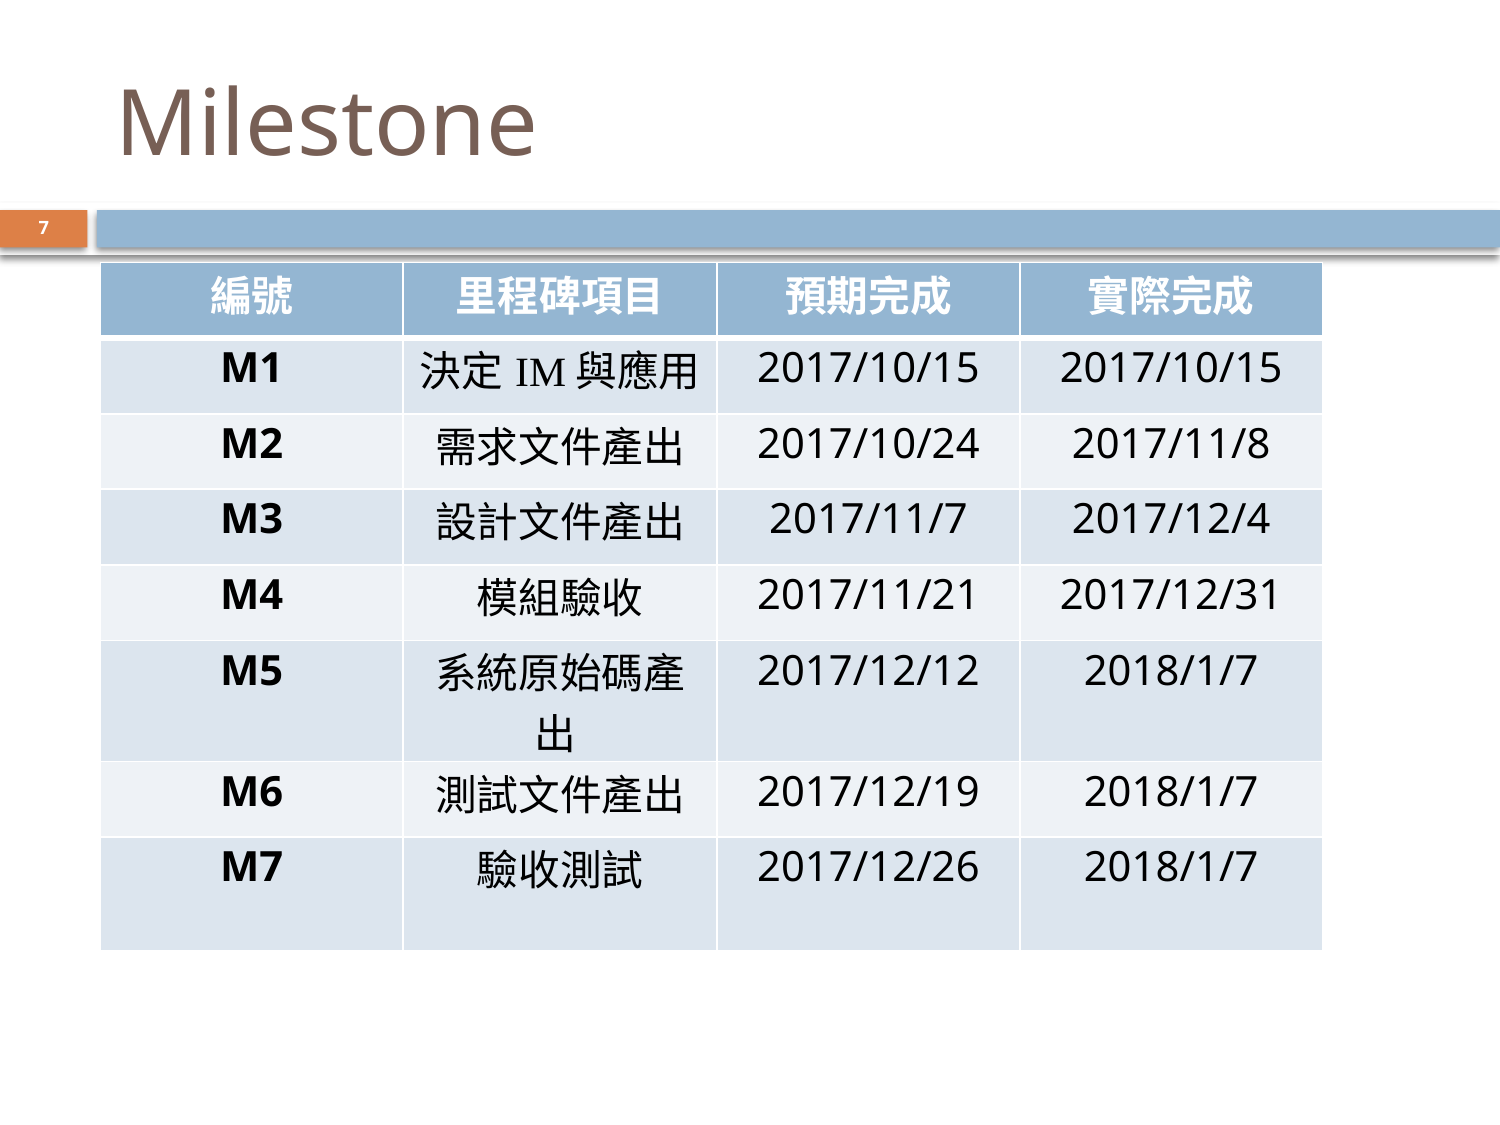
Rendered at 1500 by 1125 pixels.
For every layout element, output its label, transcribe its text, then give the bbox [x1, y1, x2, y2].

table_cell 2018/1/7 [1021, 641, 1322, 761]
table_cell 2018/1/7 [1021, 762, 1322, 836]
slide_number 7 [0, 208, 88, 249]
table_cell 決定IM與應用 [404, 341, 716, 413]
table_cell 系統原始碼產出 [404, 641, 716, 761]
table_cell M3 [101, 490, 402, 564]
table_header 里程碑項目 [404, 263, 716, 335]
title Milestone [100, 37, 1438, 200]
table_cell 2017/10/15 [1021, 341, 1322, 413]
table_cell 驗收測試 [404, 838, 716, 950]
table_cell M2 [101, 415, 402, 488]
table_cell M5 [101, 641, 402, 761]
table_header 編號 [101, 263, 402, 335]
table_cell 2017/12/4 [1021, 490, 1322, 564]
table_cell 2017/10/24 [718, 415, 1019, 488]
table_cell M6 [101, 762, 402, 836]
table_cell 需求文件產出 [404, 415, 716, 488]
table_header 實際完成 [1021, 263, 1322, 335]
table_cell M1 [101, 341, 402, 413]
table_header 預期完成 [718, 263, 1019, 335]
table_cell 2017/11/8 [1021, 415, 1322, 488]
table_cell M4 [101, 566, 402, 640]
table_cell 2017/11/21 [718, 566, 1019, 640]
table_cell 2017/12/31 [1021, 566, 1322, 640]
table_cell 2017/12/12 [718, 641, 1019, 761]
table_cell M7 [101, 838, 402, 950]
table_cell 2017/10/15 [718, 341, 1019, 413]
table_cell 2017/12/19 [718, 762, 1019, 836]
table_cell 設計文件產出 [404, 490, 716, 564]
table_cell 測試文件產出 [404, 762, 716, 836]
table_cell 2017/12/26 [718, 838, 1019, 950]
table_cell 2018/1/7 [1021, 838, 1322, 950]
table_cell 2017/11/7 [718, 490, 1019, 564]
table_cell 模組驗收 [404, 566, 716, 640]
